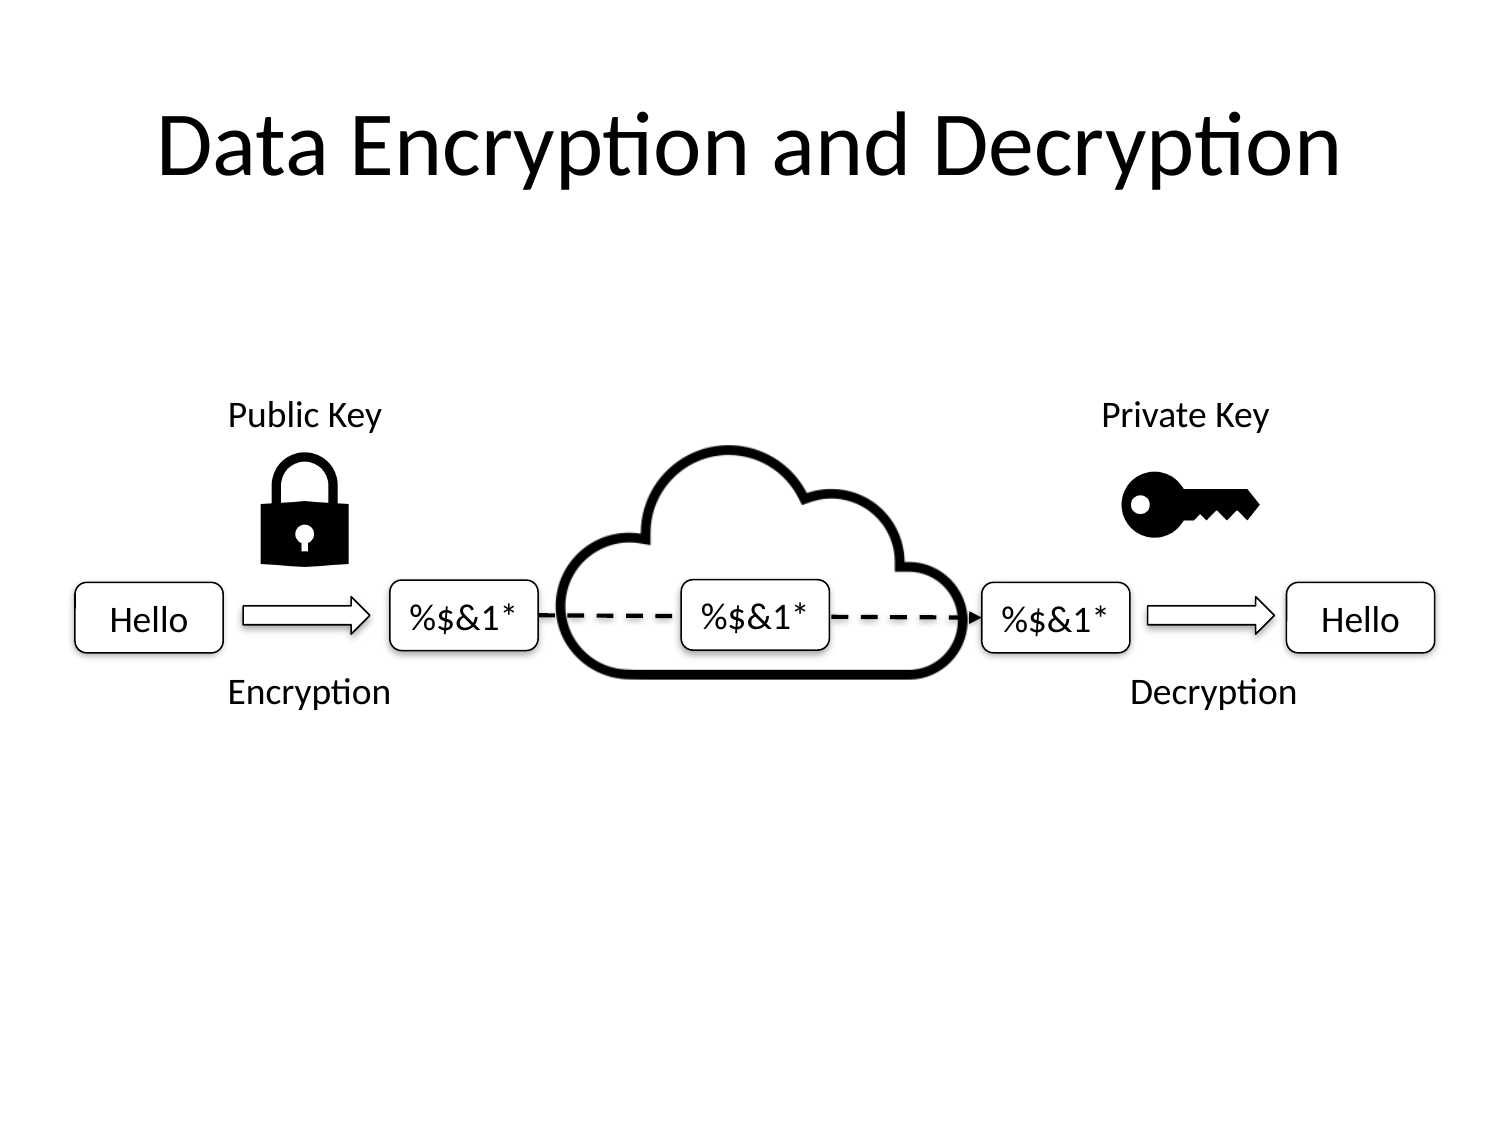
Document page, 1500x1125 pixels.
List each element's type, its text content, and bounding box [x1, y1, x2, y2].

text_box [74, 328, 1435, 797]
title Data Encryption and Decryption [75, 45, 1425, 233]
